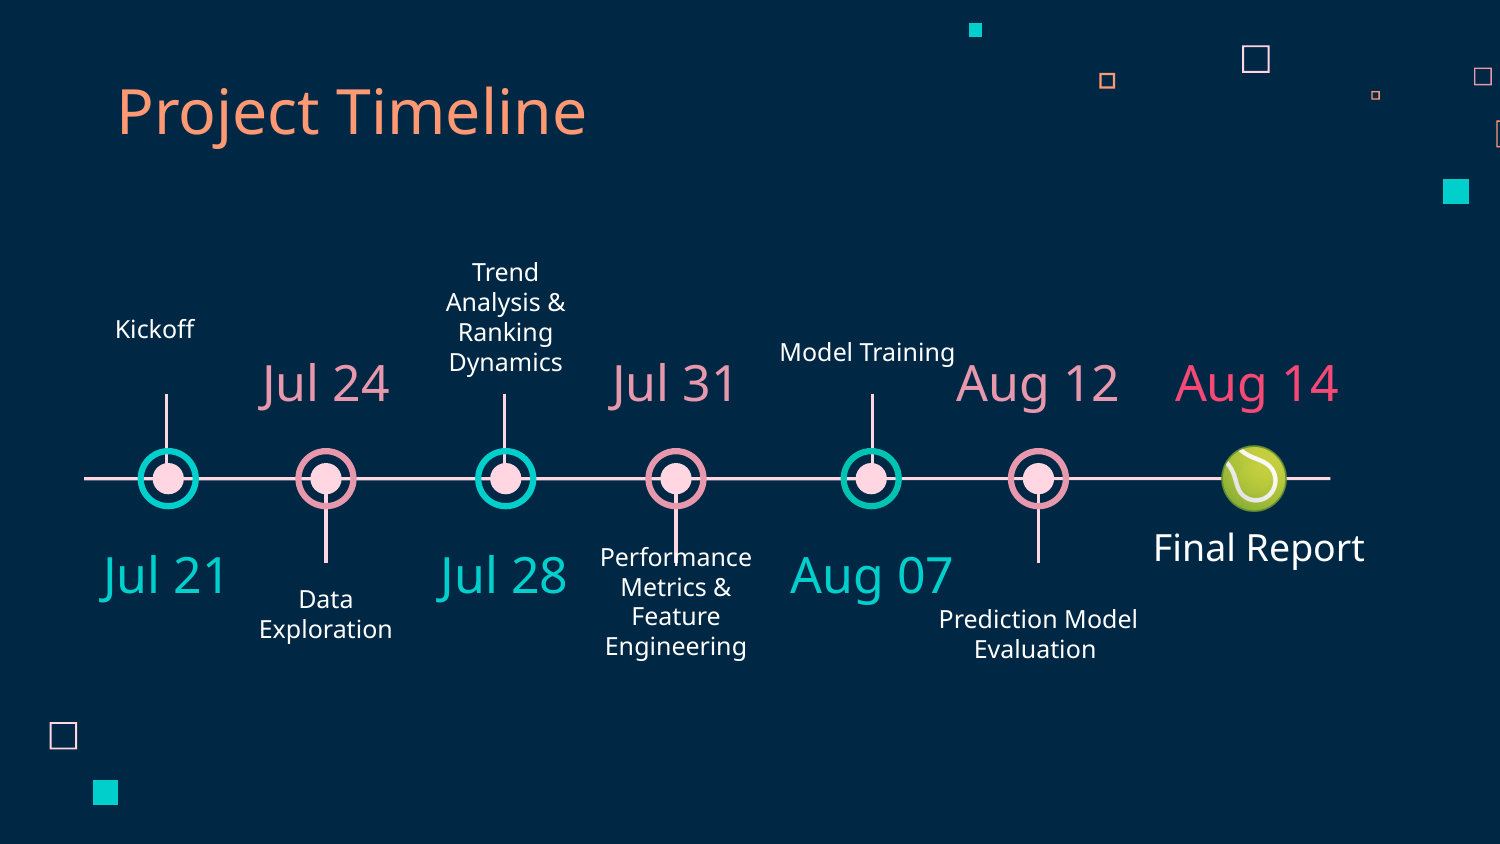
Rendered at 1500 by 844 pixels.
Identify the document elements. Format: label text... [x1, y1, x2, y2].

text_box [1007, 447, 1070, 510]
title Aug 12 [933, 346, 1145, 417]
title Jul 21 [61, 538, 273, 609]
picture [1220, 445, 1288, 512]
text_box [645, 447, 707, 510]
subtitle Data Exploration [236, 584, 416, 659]
subtitle Trend Analysis & Ranking Dynamics [409, 249, 603, 392]
title Final Report [1135, 522, 1383, 585]
title Aug 07 [767, 538, 979, 609]
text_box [295, 447, 357, 510]
title Project Timeline [101, 67, 878, 163]
subtitle Performance Metrics & Feature Engineering [579, 601, 773, 676]
title Aug 14 [1151, 346, 1363, 417]
title Jul 31 [570, 346, 782, 417]
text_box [474, 447, 537, 510]
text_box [840, 447, 903, 510]
subtitle Kickoff [13, 303, 296, 358]
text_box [137, 447, 200, 510]
subtitle Prediction Model Evaluation [921, 555, 1156, 679]
title Jul 28 [398, 538, 610, 609]
subtitle Model Training [754, 258, 989, 383]
title Jul 24 [220, 346, 432, 417]
